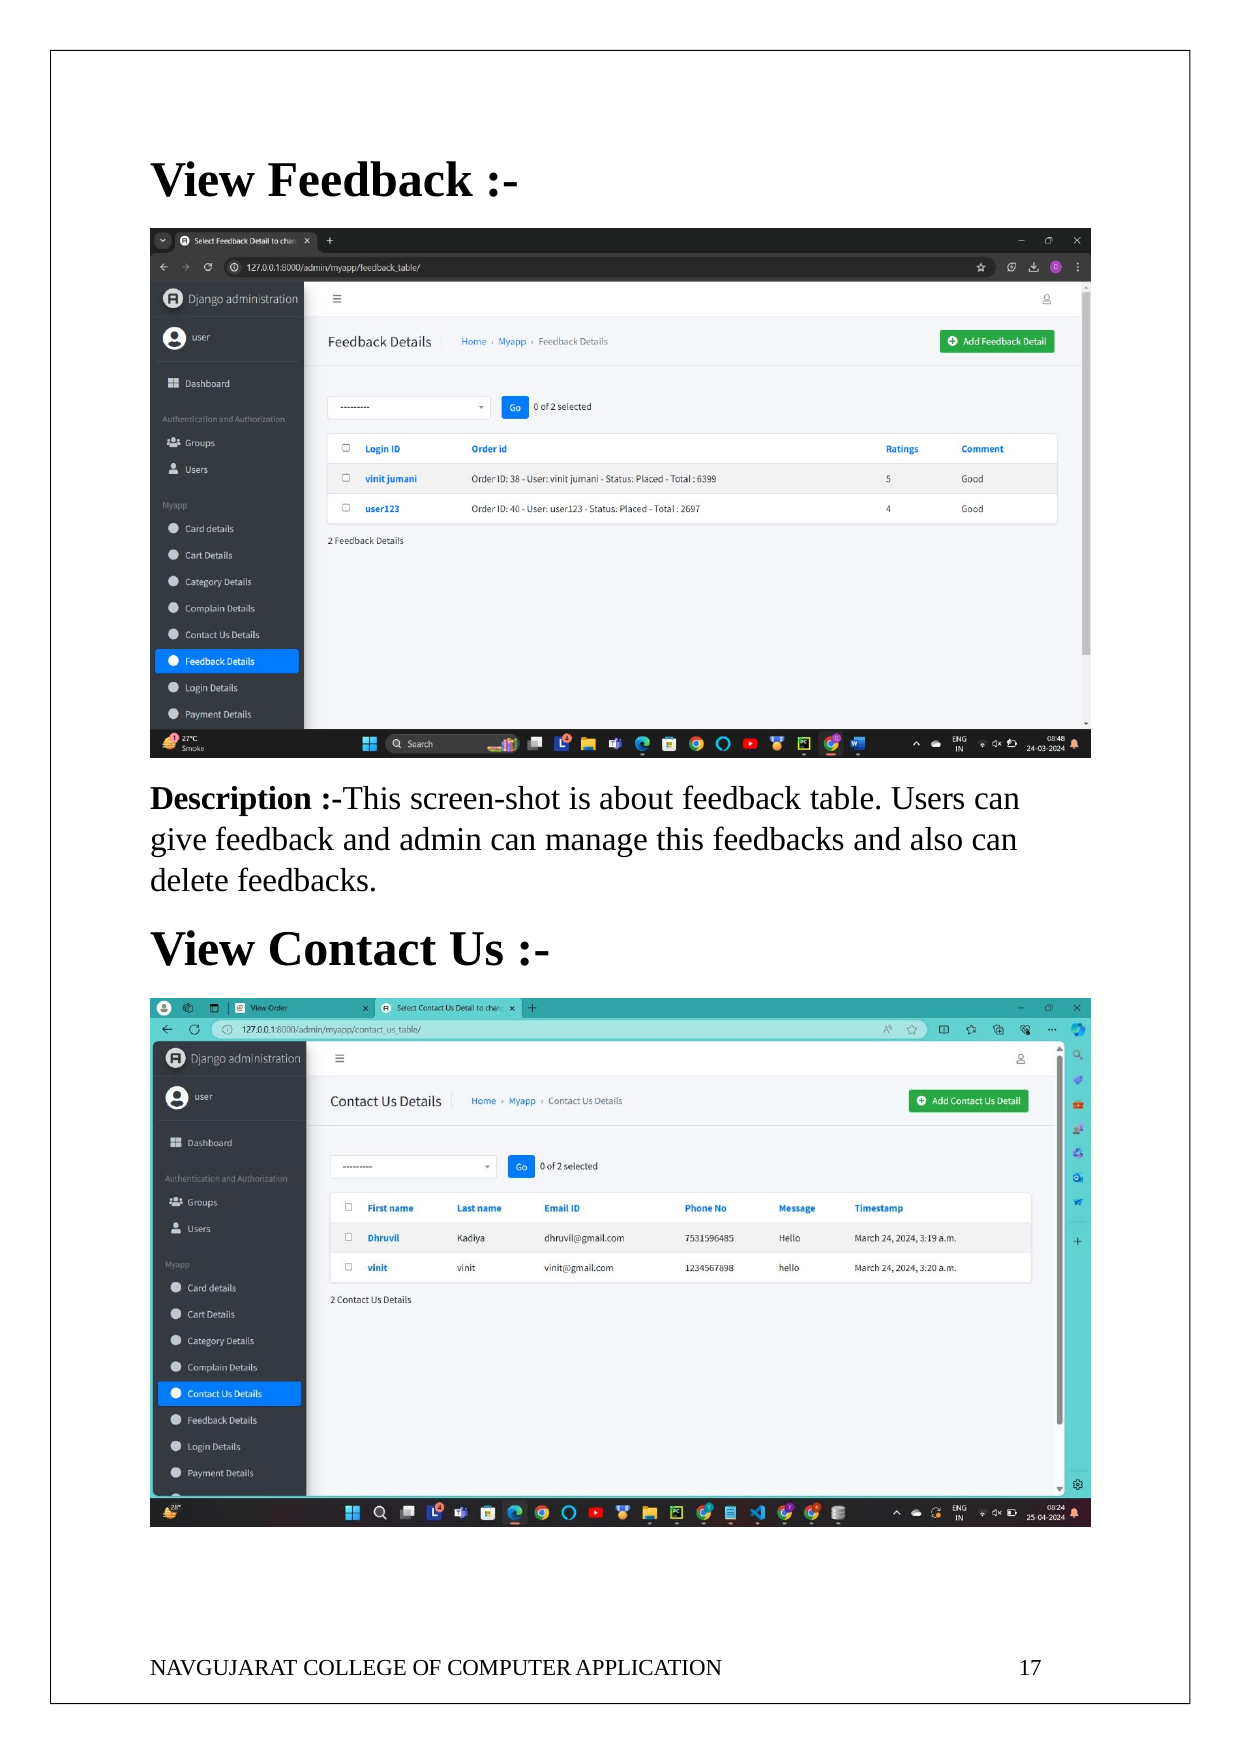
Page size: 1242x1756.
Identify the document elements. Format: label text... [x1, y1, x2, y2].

footer NAVGUJARAT COLLEGE OF COMPUTER APPLICATION [147, 1652, 738, 1756]
picture [149, 228, 1091, 758]
title View Feedback :- [147, 144, 523, 229]
slide_number 17 [1012, 1652, 1048, 1756]
text_box Description :-This screen-shot is about feedback table. Users can give feedback and admin can manage this feedbacks and also can delete feedbacks. View Contact Us :- [147, 774, 1037, 976]
picture [149, 998, 1091, 1528]
